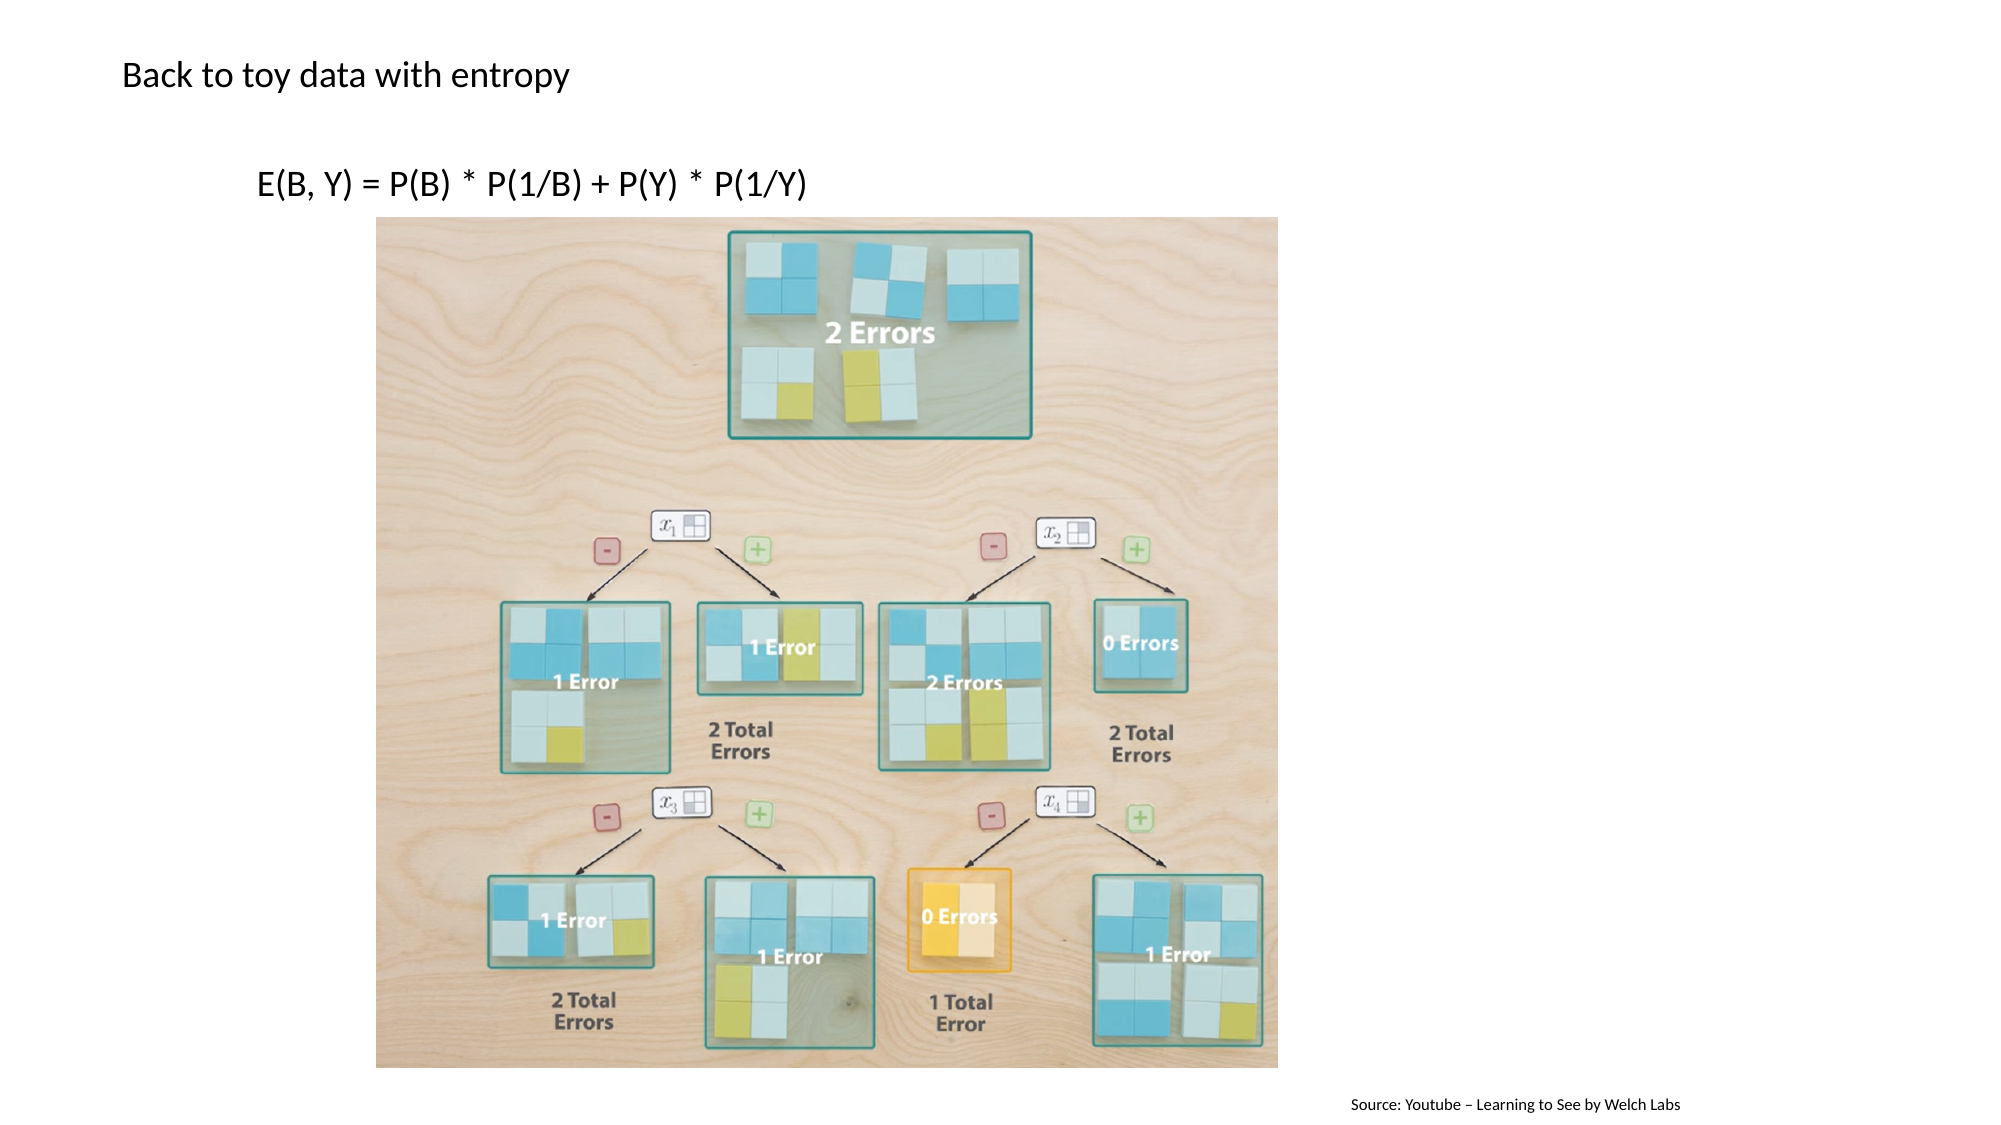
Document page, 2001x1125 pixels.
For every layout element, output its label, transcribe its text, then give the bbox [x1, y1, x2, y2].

picture [376, 217, 1278, 1068]
text_box Back to toy data with entropy [107, 42, 777, 103]
text_box Source: Youtube – Learning to See by Welch Labs [1336, 1086, 2000, 1121]
text_box E(B, Y) = P(B) * P(1/B) + P(Y) * P(1/Y) [242, 151, 1447, 212]
